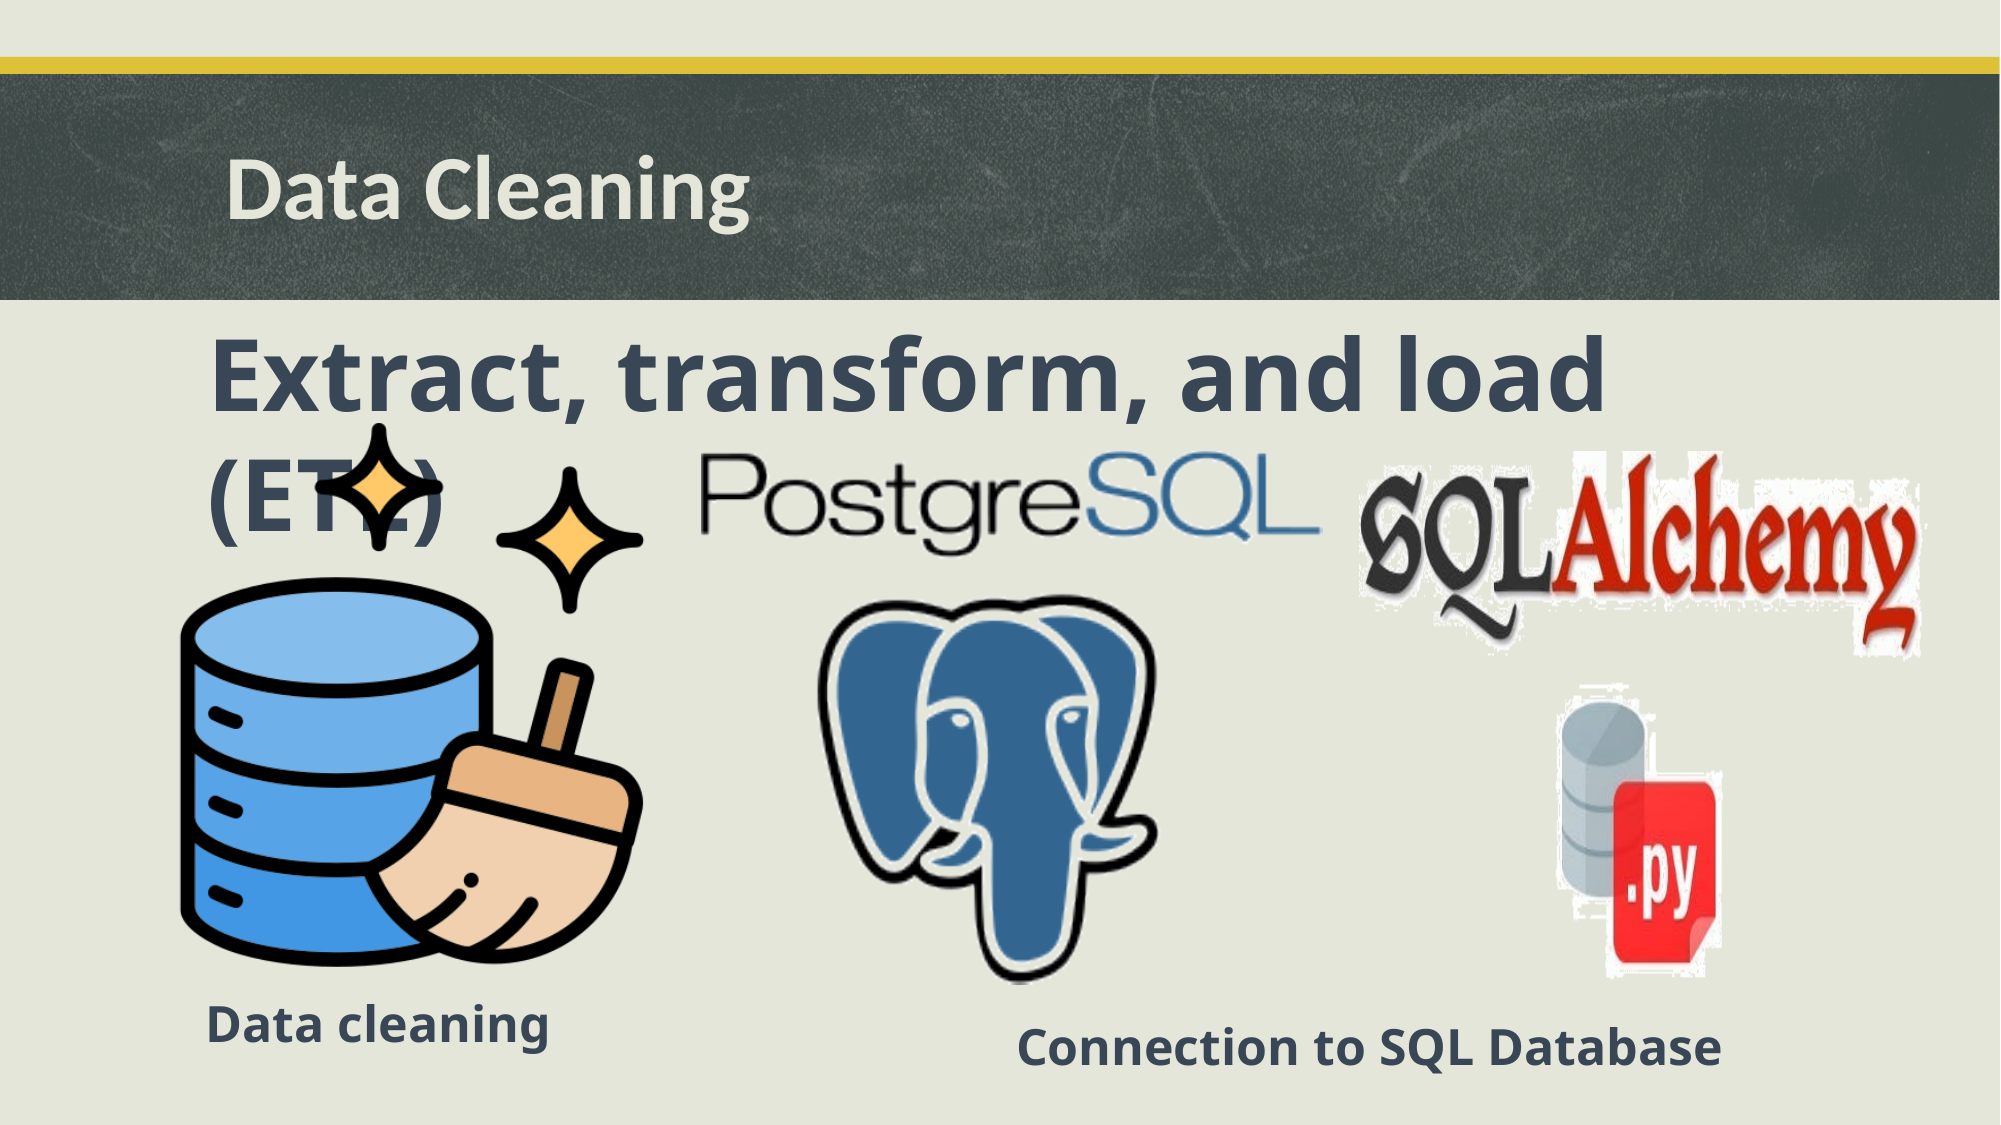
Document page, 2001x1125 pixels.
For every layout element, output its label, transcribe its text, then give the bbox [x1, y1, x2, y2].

title Data Cleaning [210, 76, 1790, 300]
text_box Data cleaning [169, 985, 652, 1125]
picture [122, 405, 1323, 985]
picture [0, 74, 2000, 300]
text_box Connection to SQL Database [738, 1007, 1981, 1125]
picture [1359, 451, 1967, 985]
list Extract, transform, and load (ETL) [192, 303, 1772, 406]
